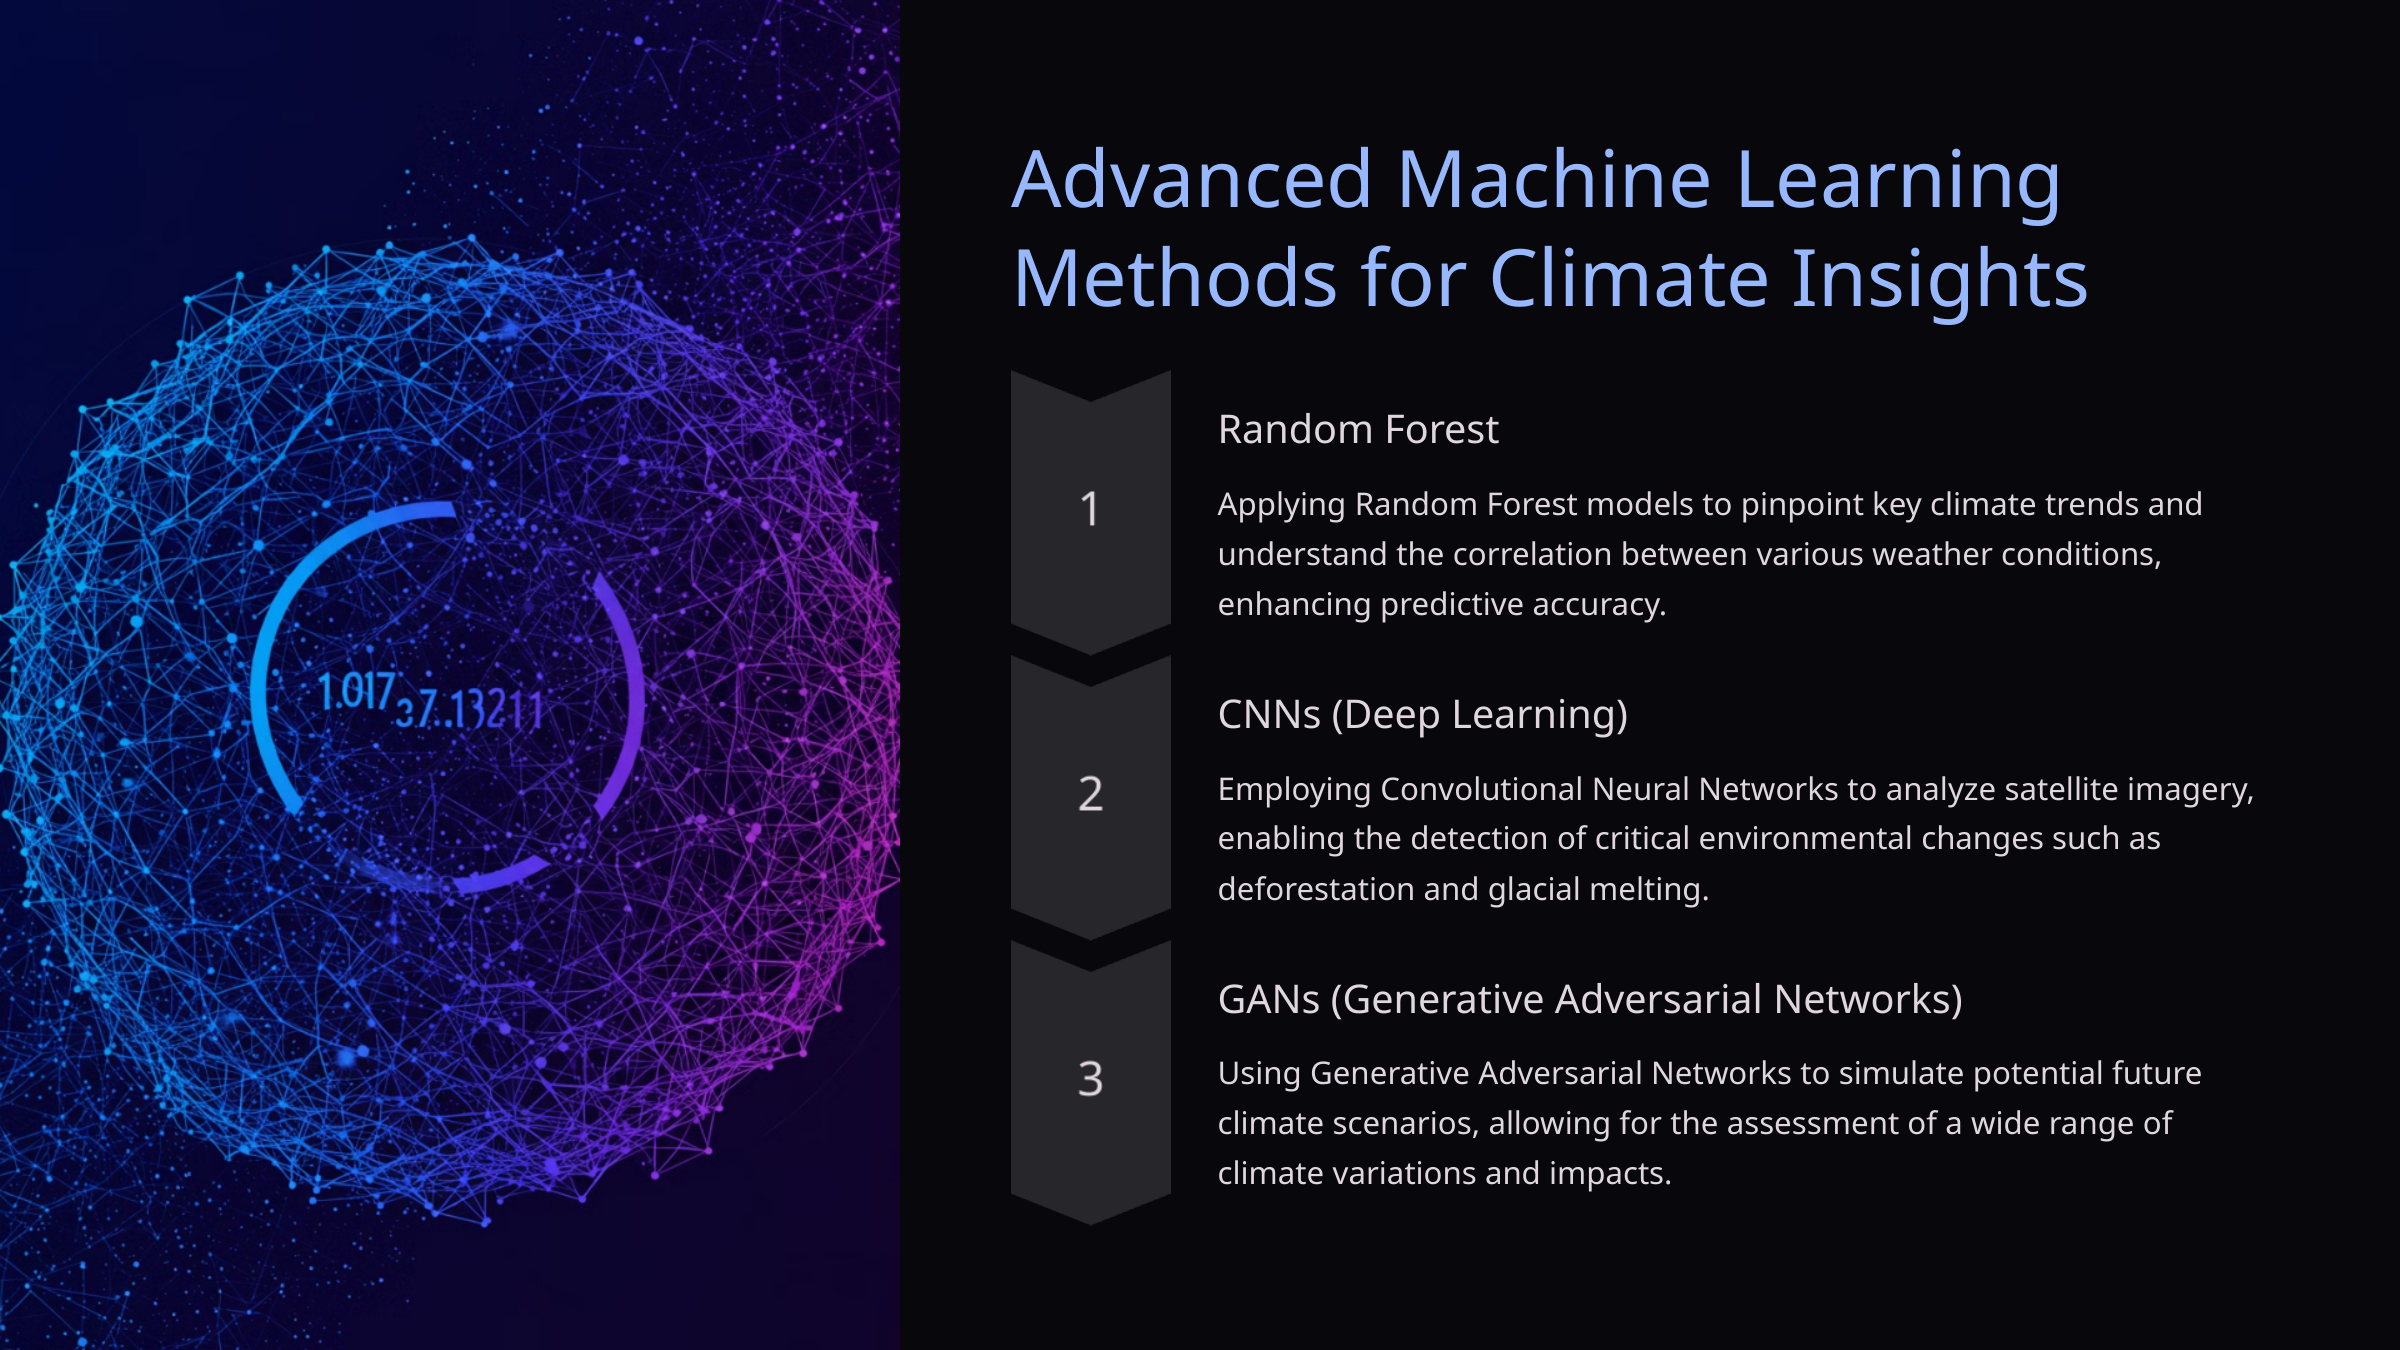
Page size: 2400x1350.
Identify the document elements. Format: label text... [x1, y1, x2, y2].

text_box Random Forest [1217, 402, 1615, 453]
text_box Employing Convolutional Neural Networks to analyze satellite imagery, enabling the detection of critical environmental changes such as deforestation and glacial melting. [1217, 756, 2289, 909]
text_box CNNs (Deep Learning) [1217, 687, 1672, 738]
text_box Applying Random Forest models to pinpoint key climate trends and understand the correlation between various weather conditions, enhancing predictive accuracy. [1217, 471, 2289, 624]
text_box Using Generative Adversarial Networks to simulate potential future climate scenarios, allowing for the assessment of a wide range of climate variations and impacts. [1217, 1040, 2289, 1194]
text_box Advanced Machine Learning Methods for Climate Insights [1011, 124, 2289, 324]
picture [1011, 370, 1171, 1226]
picture [0, 0, 900, 1350]
text_box GANs (Generative Adversarial Networks) [1217, 972, 2043, 1022]
